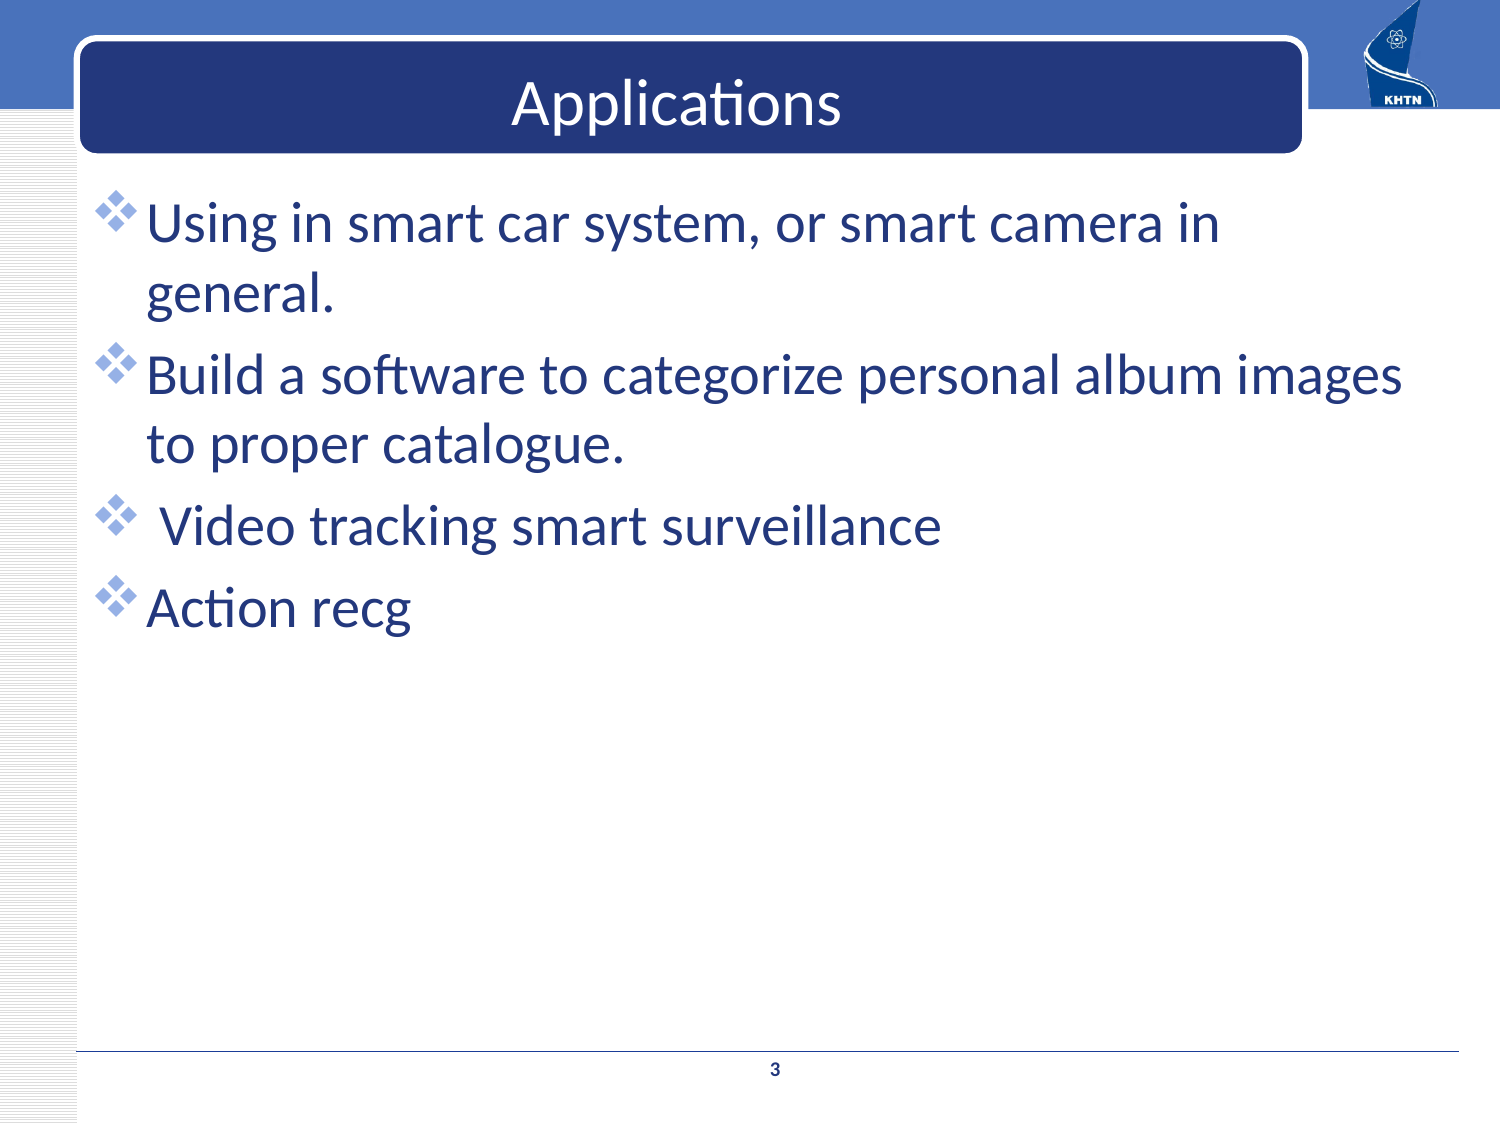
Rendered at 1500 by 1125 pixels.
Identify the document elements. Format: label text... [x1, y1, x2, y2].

picture [1313, 0, 1490, 109]
slide_number 3 [600, 1047, 950, 1083]
title Applications [89, 52, 1265, 145]
list Using in smart car system, or smart camera in general. Build a software to categorize personal album images to proper catalogue. Video tracking smart surveillance Action recg [75, 176, 1425, 1038]
